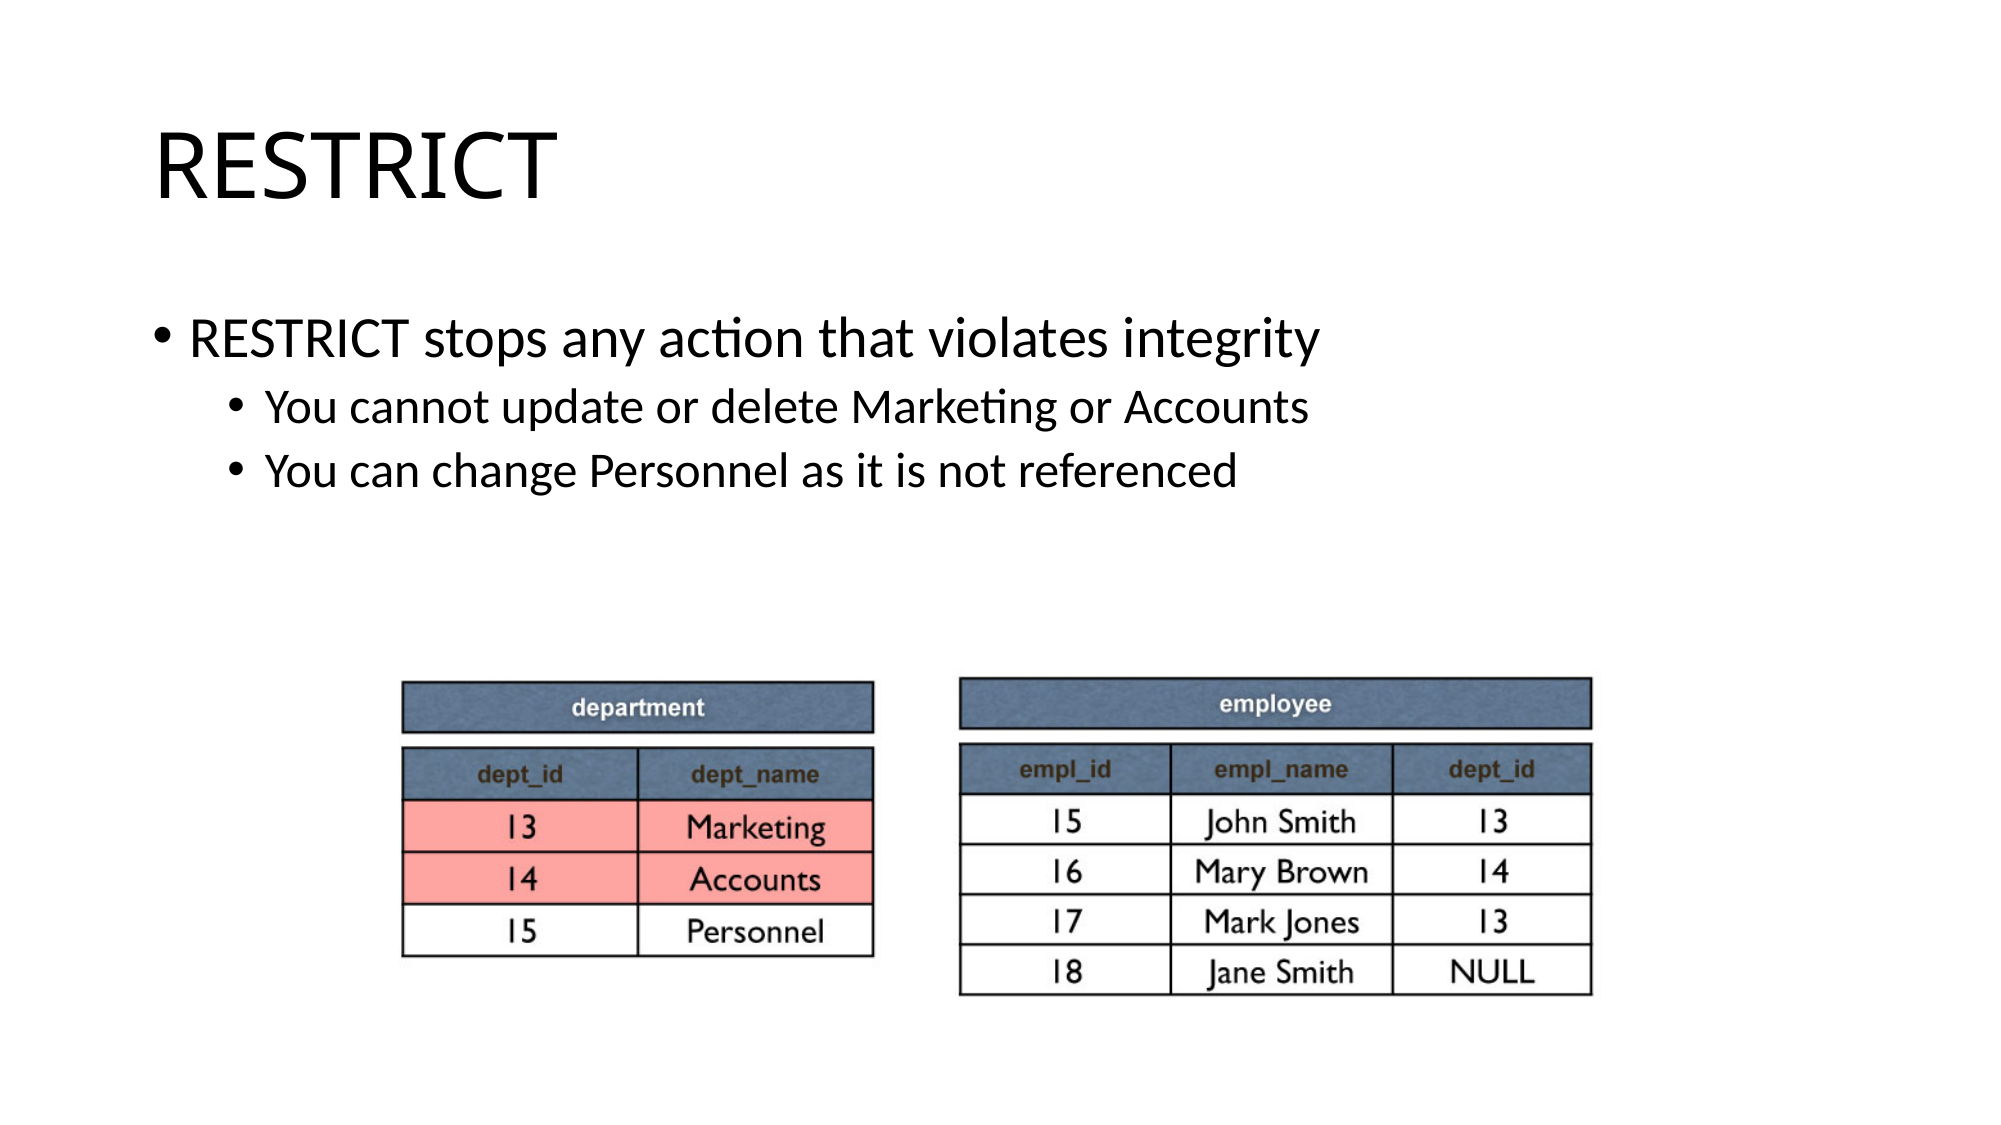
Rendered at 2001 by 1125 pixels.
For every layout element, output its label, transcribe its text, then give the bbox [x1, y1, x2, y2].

picture [347, 659, 1618, 1015]
title RESTRICT [137, 59, 1863, 278]
list RESTRICT stops any action that violates integrity You cannot update or delete Marketing or Accounts You can change Personnel as it is not referenced [137, 299, 1863, 1014]
